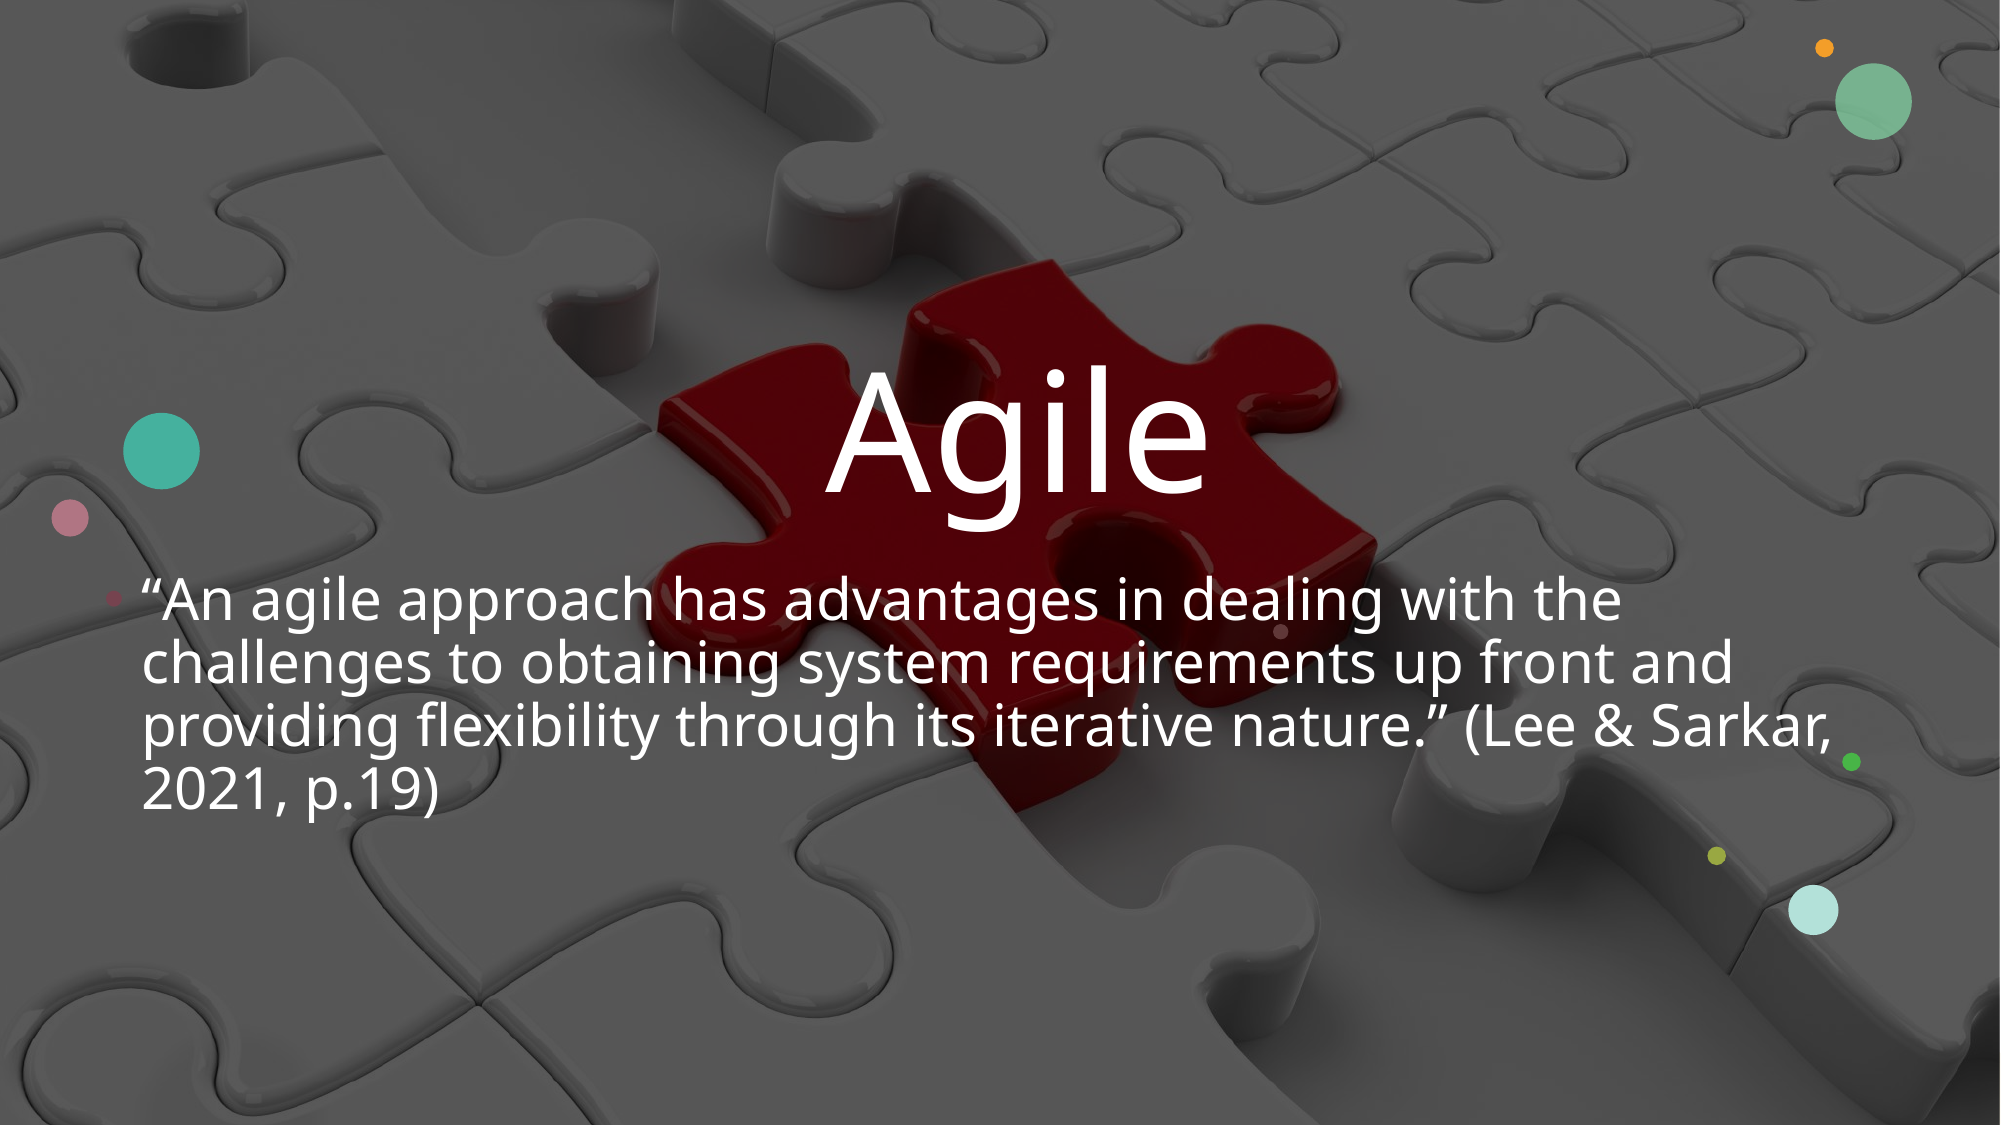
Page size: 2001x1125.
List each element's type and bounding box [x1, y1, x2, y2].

picture [0, 0, 2000, 1125]
text_box [51, 38, 1912, 936]
